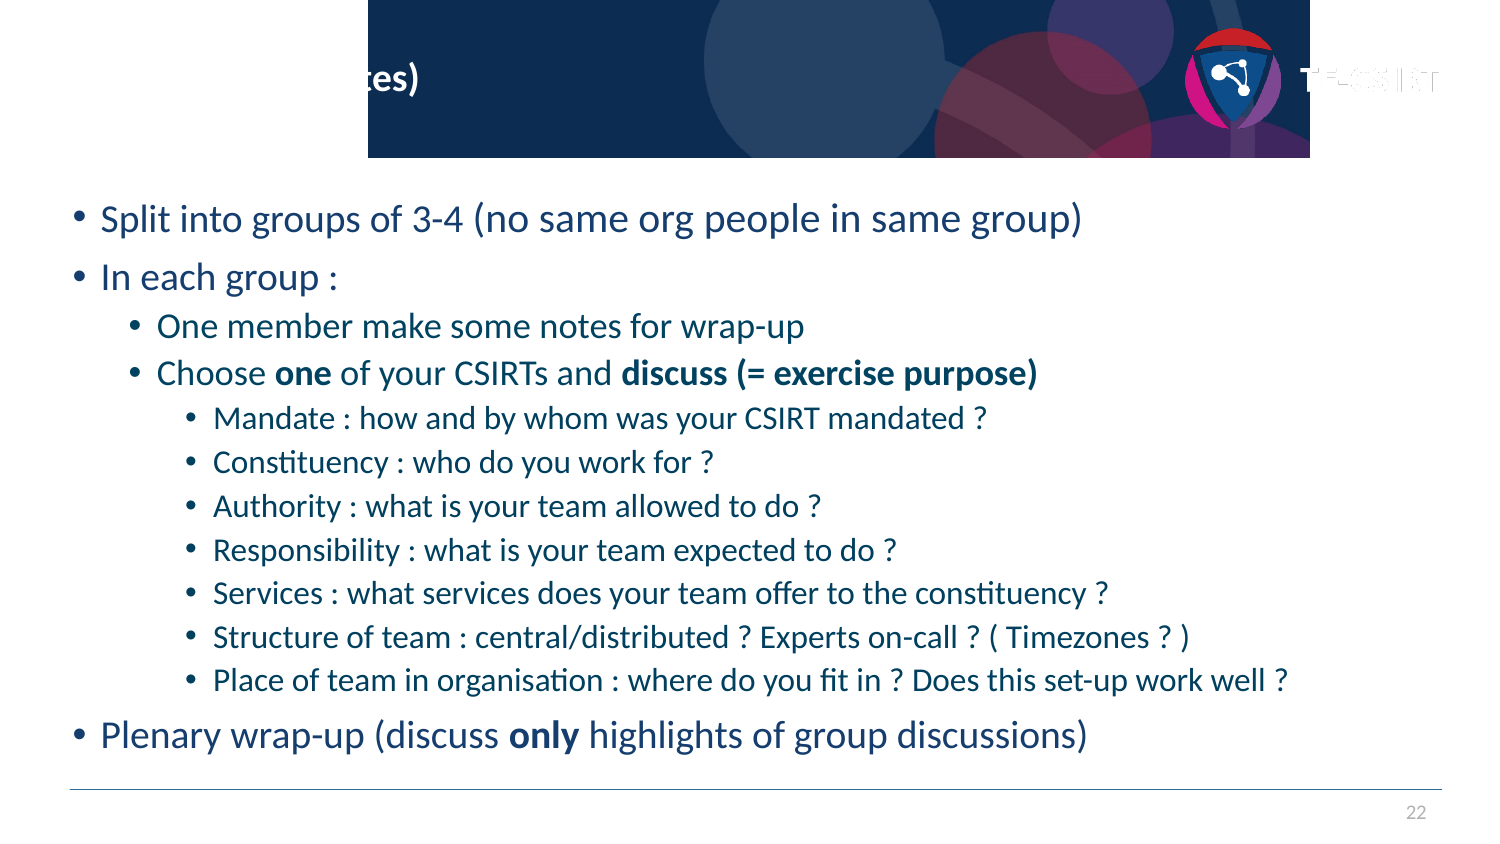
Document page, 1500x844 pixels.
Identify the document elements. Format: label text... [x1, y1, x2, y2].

list Split into groups of 3-4 (no same org people in same group) In each group : One member make some notes for wrap-up Choose one of your CSIRTs and discuss (= exercise purpose) Mandate : how and by whom was your CSIRT mandated ? Constituency : who do you work for ? Authority : what is your team allowed to do ? Responsibility : what is your team expected to do ? Services : what services does your team offer to the constituency ? Structure of team : central/distributed ? Experts on-call ? ( Timezones ? ) Place of team in organisation : where do you fit in ? Does this set-up work well ? Plenary wrap-up (discuss only highlights of group discussions) [57, 188, 1442, 834]
title Exercise (30 minutes) [57, 21, 1114, 136]
slide_number 22 [1104, 788, 1442, 834]
picture [368, 0, 1439, 158]
